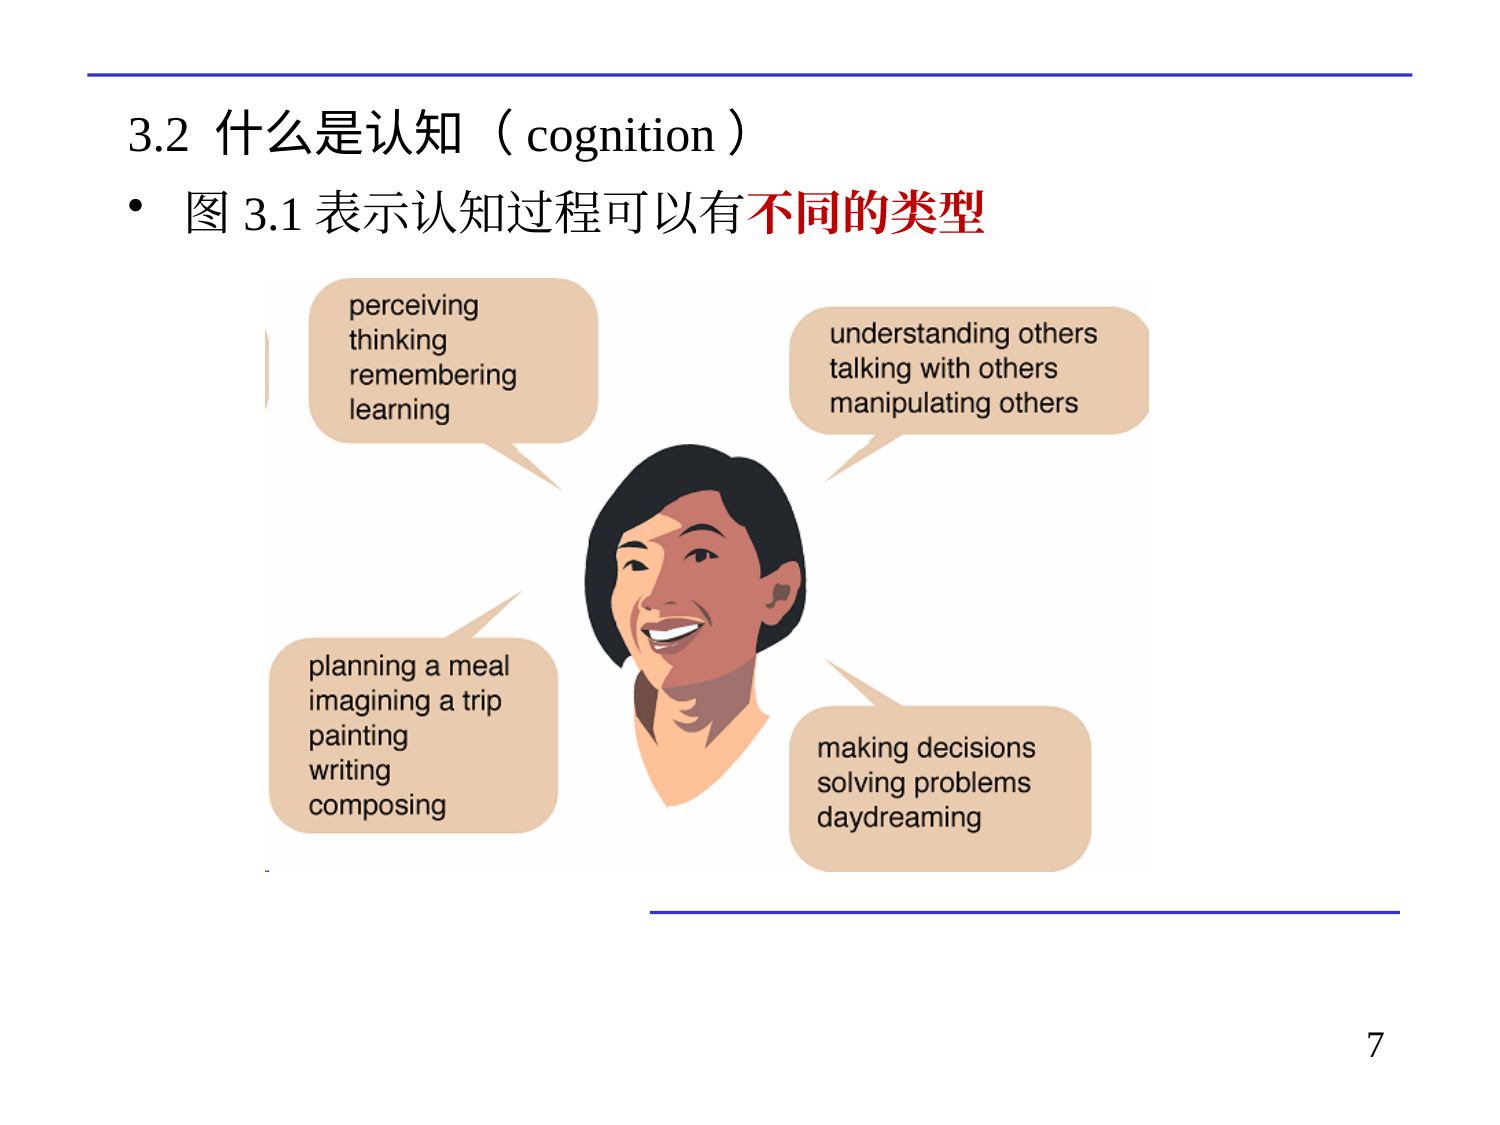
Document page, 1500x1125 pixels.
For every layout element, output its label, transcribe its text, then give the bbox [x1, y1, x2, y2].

picture [265, 278, 1150, 872]
title 3.2 什么是认知（cognition） [112, 87, 1388, 174]
slide_number 7 [1087, 1012, 1401, 1088]
list 图3.1表示认知过程可以有不同的类型 [112, 174, 1388, 900]
